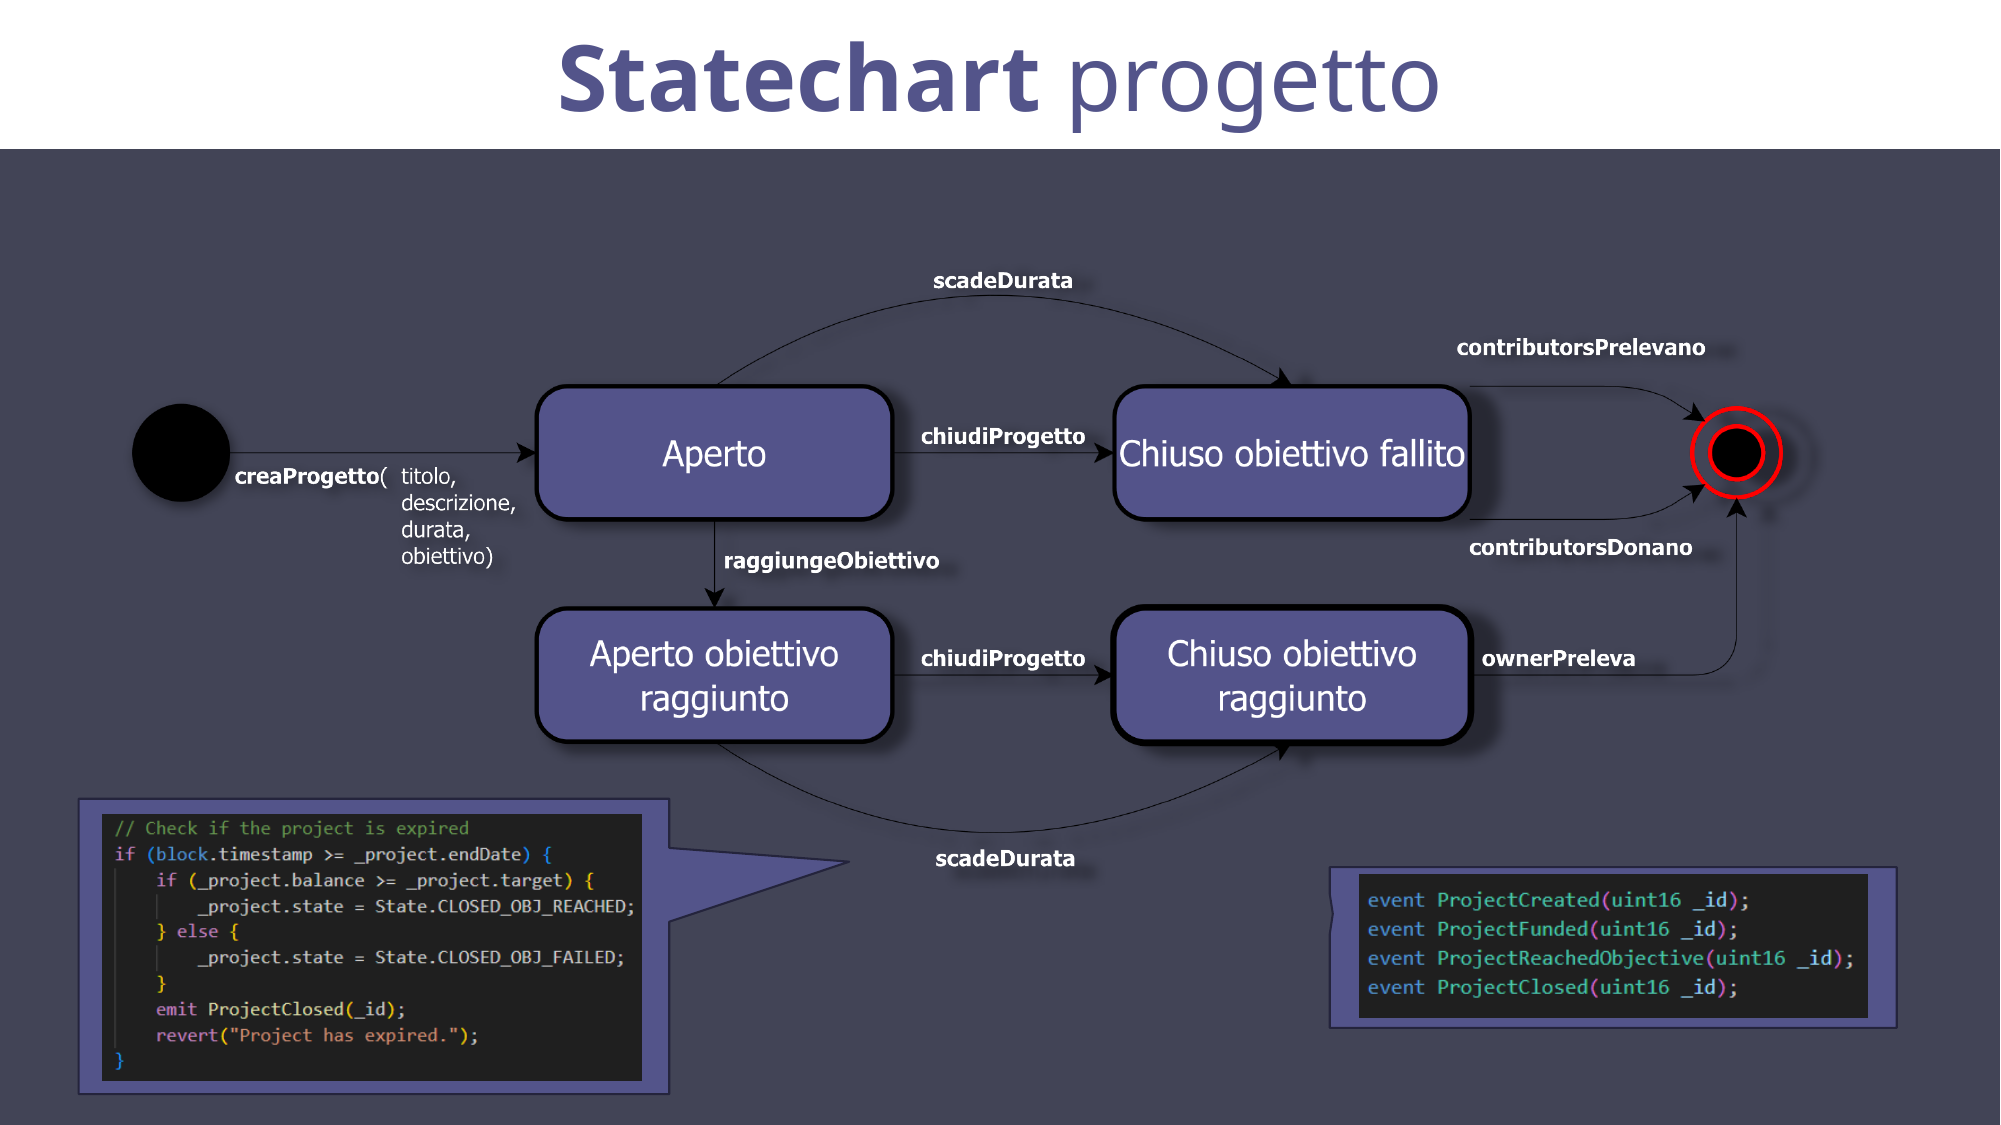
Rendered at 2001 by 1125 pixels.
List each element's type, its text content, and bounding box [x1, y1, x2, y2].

text_box [1328, 866, 1898, 1029]
text_box [77, 797, 807, 1096]
text_box Statechart progetto [0, 0, 2000, 150]
picture [101, 248, 1868, 1082]
